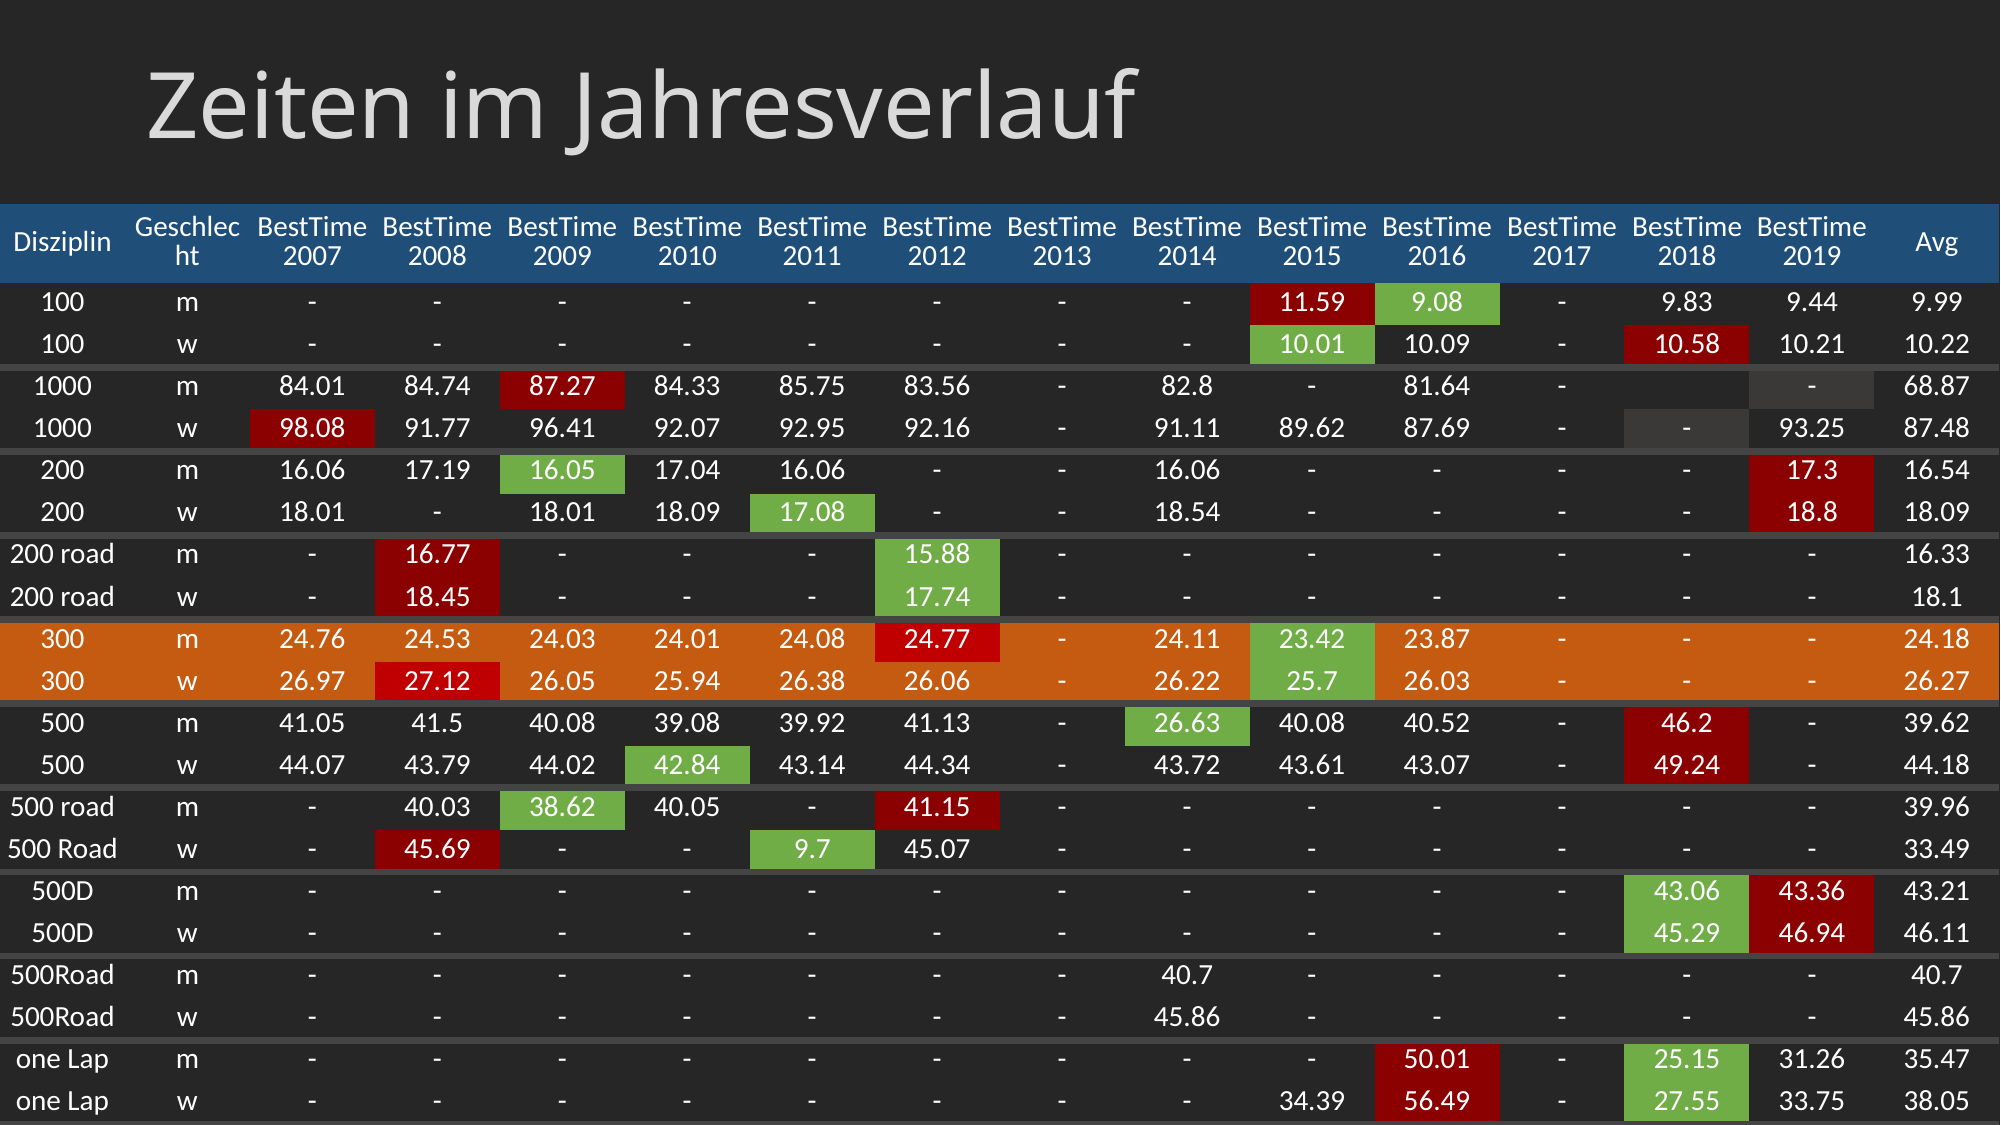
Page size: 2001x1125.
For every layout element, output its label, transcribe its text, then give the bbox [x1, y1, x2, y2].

table_cell - [1749, 746, 1874, 784]
table_cell - [1125, 914, 1250, 953]
table_cell 26.03 [1375, 662, 1500, 700]
table_cell - [1250, 959, 1375, 998]
table_cell - [1624, 455, 1749, 494]
table_cell - [625, 959, 750, 998]
table_cell 98.08 [250, 409, 375, 448]
table_cell m [125, 623, 250, 662]
table_cell - [500, 283, 625, 325]
table_cell - [875, 283, 1000, 325]
table_cell 500 [0, 707, 125, 746]
table_cell 24.77 [875, 623, 1000, 662]
table_cell 1000 [0, 371, 125, 409]
table_cell m [125, 455, 250, 494]
table_cell - [1749, 998, 1874, 1037]
table_cell - [500, 959, 625, 998]
table_cell - [1375, 791, 1500, 830]
table_cell 45.86 [1874, 998, 1999, 1037]
table_cell - [1250, 578, 1375, 616]
table_cell - [875, 914, 1000, 953]
table_cell 44.02 [500, 746, 625, 784]
table_cell - [1500, 662, 1624, 700]
table_cell 41.05 [250, 707, 375, 746]
table_cell 41.15 [875, 791, 1000, 830]
table_cell - [1000, 662, 1125, 700]
table_cell 1000 [0, 409, 125, 448]
table_cell 24.01 [625, 623, 750, 662]
table_header BestTime 2017 [1500, 204, 1624, 283]
table_cell 35.47 [1874, 1044, 1999, 1082]
table_cell - [1500, 830, 1624, 869]
table_cell 16.77 [375, 539, 500, 578]
table_cell 18.09 [1874, 494, 1999, 532]
table_cell 17.19 [375, 455, 500, 494]
table_cell - [1500, 539, 1624, 578]
table_cell - [875, 1044, 1000, 1082]
table_cell - [1125, 1044, 1250, 1082]
table_cell - [875, 455, 1000, 494]
table_cell 40.52 [1375, 707, 1500, 746]
table_cell 45.69 [375, 830, 500, 869]
table_cell 26.38 [750, 662, 875, 700]
table_cell 300 [0, 662, 125, 700]
table_cell 43.21 [1874, 875, 1999, 914]
table_cell - [875, 325, 1000, 364]
table_cell - [875, 875, 1000, 914]
table_cell 26.06 [875, 662, 1000, 700]
table_cell 16.06 [250, 455, 375, 494]
table_cell 96.41 [500, 409, 625, 448]
table_cell - [1624, 830, 1749, 869]
table_cell 24.76 [250, 623, 375, 662]
table_cell w [125, 409, 250, 448]
table_cell 92.16 [875, 409, 1000, 448]
table_cell 26.22 [1125, 662, 1250, 700]
table_cell 41.5 [375, 707, 500, 746]
table_cell - [1624, 662, 1749, 700]
table_cell one Lap [0, 1082, 125, 1121]
table_cell m [125, 539, 250, 578]
table_cell - [1000, 623, 1125, 662]
table_cell - [1125, 830, 1250, 869]
table_cell 50.01 [1375, 1044, 1500, 1082]
table_cell 40.7 [1874, 959, 1999, 998]
table_header BestTime 2009 [500, 204, 625, 283]
table_cell - [1250, 875, 1375, 914]
table_cell - [625, 578, 750, 616]
table_cell - [250, 578, 375, 616]
table_header Geschlecht [125, 204, 250, 283]
table_cell 500Road [0, 998, 125, 1037]
table_cell 45.29 [1624, 914, 1749, 953]
table_cell 84.33 [625, 371, 750, 409]
table_cell 31.26 [1749, 1044, 1874, 1082]
table_cell 87.48 [1874, 409, 1999, 448]
table_cell - [1624, 539, 1749, 578]
table_cell - [1500, 1082, 1624, 1121]
table_cell - [1624, 409, 1749, 448]
table_cell 500D [0, 875, 125, 914]
table_cell 92.95 [750, 409, 875, 448]
table_cell 17.3 [1749, 455, 1874, 494]
table_cell 45.07 [875, 830, 1000, 869]
table_cell m [125, 791, 250, 830]
table_cell 17.08 [750, 494, 875, 532]
table_cell 16.54 [1874, 455, 1999, 494]
table_cell - [250, 1082, 375, 1121]
table_cell - [1749, 791, 1874, 830]
table_cell - [1250, 830, 1375, 869]
table_cell - [1749, 959, 1874, 998]
table_cell - [750, 539, 875, 578]
table_cell - [750, 959, 875, 998]
table_cell - [1500, 371, 1624, 409]
table_cell - [1500, 998, 1624, 1037]
table_cell - [250, 998, 375, 1037]
table_cell 16.06 [1125, 455, 1250, 494]
table_cell - [250, 959, 375, 998]
table_cell 9.99 [1874, 283, 1999, 325]
table_cell 43.07 [1375, 746, 1500, 784]
table_cell w [125, 1082, 250, 1121]
table_cell - [1375, 914, 1500, 953]
table_cell 18.54 [1125, 494, 1250, 532]
table_cell - [500, 1082, 625, 1121]
table_cell - [500, 875, 625, 914]
table_cell - [1000, 409, 1125, 448]
table_cell 87.27 [500, 371, 625, 409]
table_cell - [1500, 325, 1624, 364]
table_cell - [1125, 325, 1250, 364]
table_cell 100 [0, 325, 125, 364]
table_cell - [500, 1044, 625, 1082]
table_cell 18.8 [1749, 494, 1874, 532]
table_header BestTime 2018 [1624, 204, 1749, 283]
table_cell - [1749, 578, 1874, 616]
table_cell - [1500, 746, 1624, 784]
table_cell - [500, 539, 625, 578]
table_cell 15.88 [875, 539, 1000, 578]
table_header BestTime 2013 [1000, 204, 1125, 283]
table_cell 43.79 [375, 746, 500, 784]
table_header BestTime 2008 [375, 204, 500, 283]
table_cell 39.08 [625, 707, 750, 746]
table_cell 9.7 [750, 830, 875, 869]
table_cell - [625, 325, 750, 364]
table_cell 87.69 [1375, 409, 1500, 448]
table_cell - [1000, 998, 1125, 1037]
table_cell - [1624, 791, 1749, 830]
table_cell 84.74 [375, 371, 500, 409]
table_cell 9.44 [1749, 283, 1874, 325]
table_cell - [1125, 539, 1250, 578]
table_cell - [625, 539, 750, 578]
table_cell - [1375, 539, 1500, 578]
table_cell - [1749, 830, 1874, 869]
table_cell - [1000, 578, 1125, 616]
table_header Avg [1874, 204, 1999, 283]
table_cell - [1125, 1082, 1250, 1121]
table_cell - [1250, 791, 1375, 830]
table_cell 500Road [0, 959, 125, 998]
table_cell - [1624, 998, 1749, 1037]
table_cell - [750, 283, 875, 325]
table_cell 45.86 [1125, 998, 1250, 1037]
table_cell 17.74 [875, 578, 1000, 616]
table_header BestTime 2011 [750, 204, 875, 283]
table_cell - [625, 875, 750, 914]
table_cell 43.61 [1250, 746, 1375, 784]
table_cell - [375, 959, 500, 998]
table_cell - [750, 1082, 875, 1121]
table_cell w [125, 830, 250, 869]
table_cell - [1375, 959, 1500, 998]
table_cell - [1375, 830, 1500, 869]
table_cell - [625, 998, 750, 1037]
table_cell - [625, 1082, 750, 1121]
table_cell - [1000, 746, 1125, 784]
table_cell - [1250, 1044, 1375, 1082]
table_cell - [250, 830, 375, 869]
table_cell 39.92 [750, 707, 875, 746]
table_cell - [1000, 959, 1125, 998]
table_header BestTime 2010 [625, 204, 750, 283]
table_cell 84.01 [250, 371, 375, 409]
table_cell 10.22 [1874, 325, 1999, 364]
table_cell 26.97 [250, 662, 375, 700]
table_cell 26.05 [500, 662, 625, 700]
table_cell - [1749, 662, 1874, 700]
table_cell 38.62 [500, 791, 625, 830]
table_cell - [625, 1044, 750, 1082]
table_cell - [1500, 455, 1624, 494]
table_cell - [1000, 371, 1125, 409]
table_cell 16.33 [1874, 539, 1999, 578]
table_cell - [1624, 959, 1749, 998]
table_cell - [750, 325, 875, 364]
table_cell - [625, 914, 750, 953]
table_cell - [1000, 791, 1125, 830]
table_cell 40.7 [1125, 959, 1250, 998]
table_cell 200 [0, 455, 125, 494]
table_cell 18.09 [625, 494, 750, 532]
table_cell 18.01 [250, 494, 375, 532]
table_cell - [250, 1044, 375, 1082]
table_cell - [250, 539, 375, 578]
table_cell 23.42 [1250, 623, 1375, 662]
table_cell - [750, 875, 875, 914]
table_cell 40.03 [375, 791, 500, 830]
table_cell 200 [0, 494, 125, 532]
table_cell - [1500, 791, 1624, 830]
table_cell - [500, 578, 625, 616]
table_cell 27.12 [375, 662, 500, 700]
table_cell 82.8 [1125, 371, 1250, 409]
table_cell - [375, 283, 500, 325]
table_cell 24.08 [750, 623, 875, 662]
table_cell 40.08 [1250, 707, 1375, 746]
table_cell 24.18 [1874, 623, 1999, 662]
table_cell m [125, 1044, 250, 1082]
table_cell 500 road [0, 791, 125, 830]
table_header Disziplin [0, 204, 125, 283]
table_cell 10.58 [1624, 325, 1749, 364]
table_cell 46.11 [1874, 914, 1999, 953]
table_cell - [375, 1082, 500, 1121]
table_cell - [1500, 283, 1624, 325]
table_cell - [875, 998, 1000, 1037]
table_header BestTime 2007 [250, 204, 375, 283]
table_cell 44.07 [250, 746, 375, 784]
table_cell - [1000, 325, 1125, 364]
table_header BestTime 2014 [1125, 204, 1250, 283]
table_cell - [250, 325, 375, 364]
table_cell 93.25 [1749, 409, 1874, 448]
table_cell - [1500, 409, 1624, 448]
table_cell 83.56 [875, 371, 1000, 409]
table_cell - [375, 494, 500, 532]
table_cell 44.18 [1874, 746, 1999, 784]
table_cell - [250, 914, 375, 953]
table_cell 16.06 [750, 455, 875, 494]
table_header BestTime 2016 [1375, 204, 1500, 283]
table_cell 17.04 [625, 455, 750, 494]
title Zeiten im Jahresverlauf [131, 0, 1857, 204]
table_cell - [875, 959, 1000, 998]
table_cell 500 [0, 746, 125, 784]
table_cell - [1250, 455, 1375, 494]
table_cell 43.36 [1749, 875, 1874, 914]
table_cell - [1500, 494, 1624, 532]
table_cell 39.62 [1874, 707, 1999, 746]
table_cell - [1125, 875, 1250, 914]
table_cell - [1749, 539, 1874, 578]
table_cell 18.01 [500, 494, 625, 532]
table_cell - [375, 875, 500, 914]
table_cell 43.06 [1624, 875, 1749, 914]
table_cell - [1500, 578, 1624, 616]
table_cell - [1375, 998, 1500, 1037]
table_cell - [750, 914, 875, 953]
table_cell - [1250, 539, 1375, 578]
table_cell - [1000, 1082, 1125, 1121]
table_cell - [375, 914, 500, 953]
table_cell - [1500, 914, 1624, 953]
table_cell - [1624, 494, 1749, 532]
table_cell - [1749, 371, 1874, 409]
table_cell - [750, 1044, 875, 1082]
table_cell - [1250, 371, 1375, 409]
table_cell - [875, 494, 1000, 532]
table_cell 39.96 [1874, 791, 1999, 830]
table_cell - [1500, 875, 1624, 914]
table_cell 41.13 [875, 707, 1000, 746]
table_cell 200 road [0, 578, 125, 616]
table_cell [1624, 371, 1749, 409]
table_cell - [1125, 578, 1250, 616]
table_cell m [125, 959, 250, 998]
table_cell 16.05 [500, 455, 625, 494]
table_cell 33.49 [1874, 830, 1999, 869]
table_cell m [125, 707, 250, 746]
table_cell 10.21 [1749, 325, 1874, 364]
table_cell 33.75 [1749, 1082, 1874, 1121]
table_cell 27.55 [1624, 1082, 1749, 1121]
table_cell 44.34 [875, 746, 1000, 784]
table_cell 40.08 [500, 707, 625, 746]
table_cell one Lap [0, 1044, 125, 1082]
table_cell 25.7 [1250, 662, 1375, 700]
table_cell 56.49 [1375, 1082, 1500, 1121]
table_cell 89.62 [1250, 409, 1375, 448]
table_cell 10.09 [1375, 325, 1500, 364]
table_header BestTime 2015 [1250, 204, 1375, 283]
table_cell - [1250, 914, 1375, 953]
table_cell 91.11 [1125, 409, 1250, 448]
table_cell 24.03 [500, 623, 625, 662]
table_cell - [1000, 283, 1125, 325]
table_cell 9.83 [1624, 283, 1749, 325]
table_cell w [125, 662, 250, 700]
table_cell 46.94 [1749, 914, 1874, 953]
table_cell - [625, 283, 750, 325]
table_cell 18.1 [1874, 578, 1999, 616]
table_cell - [1250, 494, 1375, 532]
table_cell 9.08 [1375, 283, 1500, 325]
table_cell m [125, 875, 250, 914]
table_cell - [1624, 623, 1749, 662]
table_cell - [750, 998, 875, 1037]
table_cell - [375, 325, 500, 364]
table_cell 68.87 [1874, 371, 1999, 409]
table_cell - [375, 1044, 500, 1082]
table_cell - [250, 791, 375, 830]
table_cell 46.2 [1624, 707, 1749, 746]
table_cell 300 [0, 623, 125, 662]
table_cell 40.05 [625, 791, 750, 830]
table_cell - [1000, 455, 1125, 494]
table_cell 34.39 [1250, 1082, 1375, 1121]
table_cell m [125, 371, 250, 409]
table_cell 81.64 [1375, 371, 1500, 409]
table_cell w [125, 578, 250, 616]
table_cell - [1500, 623, 1624, 662]
table_cell - [1375, 875, 1500, 914]
table_cell - [250, 875, 375, 914]
table_cell - [750, 578, 875, 616]
table_cell - [1000, 539, 1125, 578]
table_cell 38.05 [1874, 1082, 1999, 1121]
table_cell w [125, 998, 250, 1037]
table_cell - [500, 998, 625, 1037]
table_cell - [500, 325, 625, 364]
table_cell w [125, 914, 250, 953]
table_cell 92.07 [625, 409, 750, 448]
table_cell - [1000, 494, 1125, 532]
table_cell m [125, 283, 250, 325]
table_cell - [1749, 707, 1874, 746]
table_cell 25.94 [625, 662, 750, 700]
table_cell - [1000, 830, 1125, 869]
table_cell 25.15 [1624, 1044, 1749, 1082]
table_cell 26.27 [1874, 662, 1999, 700]
table_cell w [125, 325, 250, 364]
table_cell 43.72 [1125, 746, 1250, 784]
table_cell - [1125, 283, 1250, 325]
table_cell - [1000, 1044, 1125, 1082]
table_cell - [1749, 623, 1874, 662]
table_cell - [375, 998, 500, 1037]
table_cell - [1500, 707, 1624, 746]
table_cell - [1375, 578, 1500, 616]
table_cell - [500, 914, 625, 953]
table_cell w [125, 746, 250, 784]
table_cell 11.59 [1250, 283, 1375, 325]
table_cell - [750, 791, 875, 830]
table_cell 23.87 [1375, 623, 1500, 662]
table_cell - [625, 830, 750, 869]
table_cell - [1000, 875, 1125, 914]
table_cell 18.45 [375, 578, 500, 616]
table_cell - [1250, 998, 1375, 1037]
table_cell 85.75 [750, 371, 875, 409]
table_cell 100 [0, 283, 125, 325]
table_cell 10.01 [1250, 325, 1375, 364]
table_cell - [1375, 455, 1500, 494]
table_cell 500 Road [0, 830, 125, 869]
table_header BestTime 2012 [875, 204, 1000, 283]
table_cell - [1000, 707, 1125, 746]
table_cell 49.24 [1624, 746, 1749, 784]
table_cell w [125, 494, 250, 532]
table_cell 500D [0, 914, 125, 953]
table_cell - [1500, 959, 1624, 998]
table_header BestTime 2019 [1749, 204, 1874, 283]
table_cell 42.84 [625, 746, 750, 784]
table_cell 26.63 [1125, 707, 1250, 746]
table_cell 200 road [0, 539, 125, 578]
table_cell - [1125, 791, 1250, 830]
table_cell 43.14 [750, 746, 875, 784]
table_cell 24.11 [1125, 623, 1250, 662]
table_cell - [250, 283, 375, 325]
table_cell - [500, 830, 625, 869]
table_cell - [1375, 494, 1500, 532]
table_cell - [875, 1082, 1000, 1121]
table_cell 91.77 [375, 409, 500, 448]
table_cell 24.53 [375, 623, 500, 662]
table_cell - [1500, 1044, 1624, 1082]
table_cell - [1624, 578, 1749, 616]
table_cell - [1000, 914, 1125, 953]
